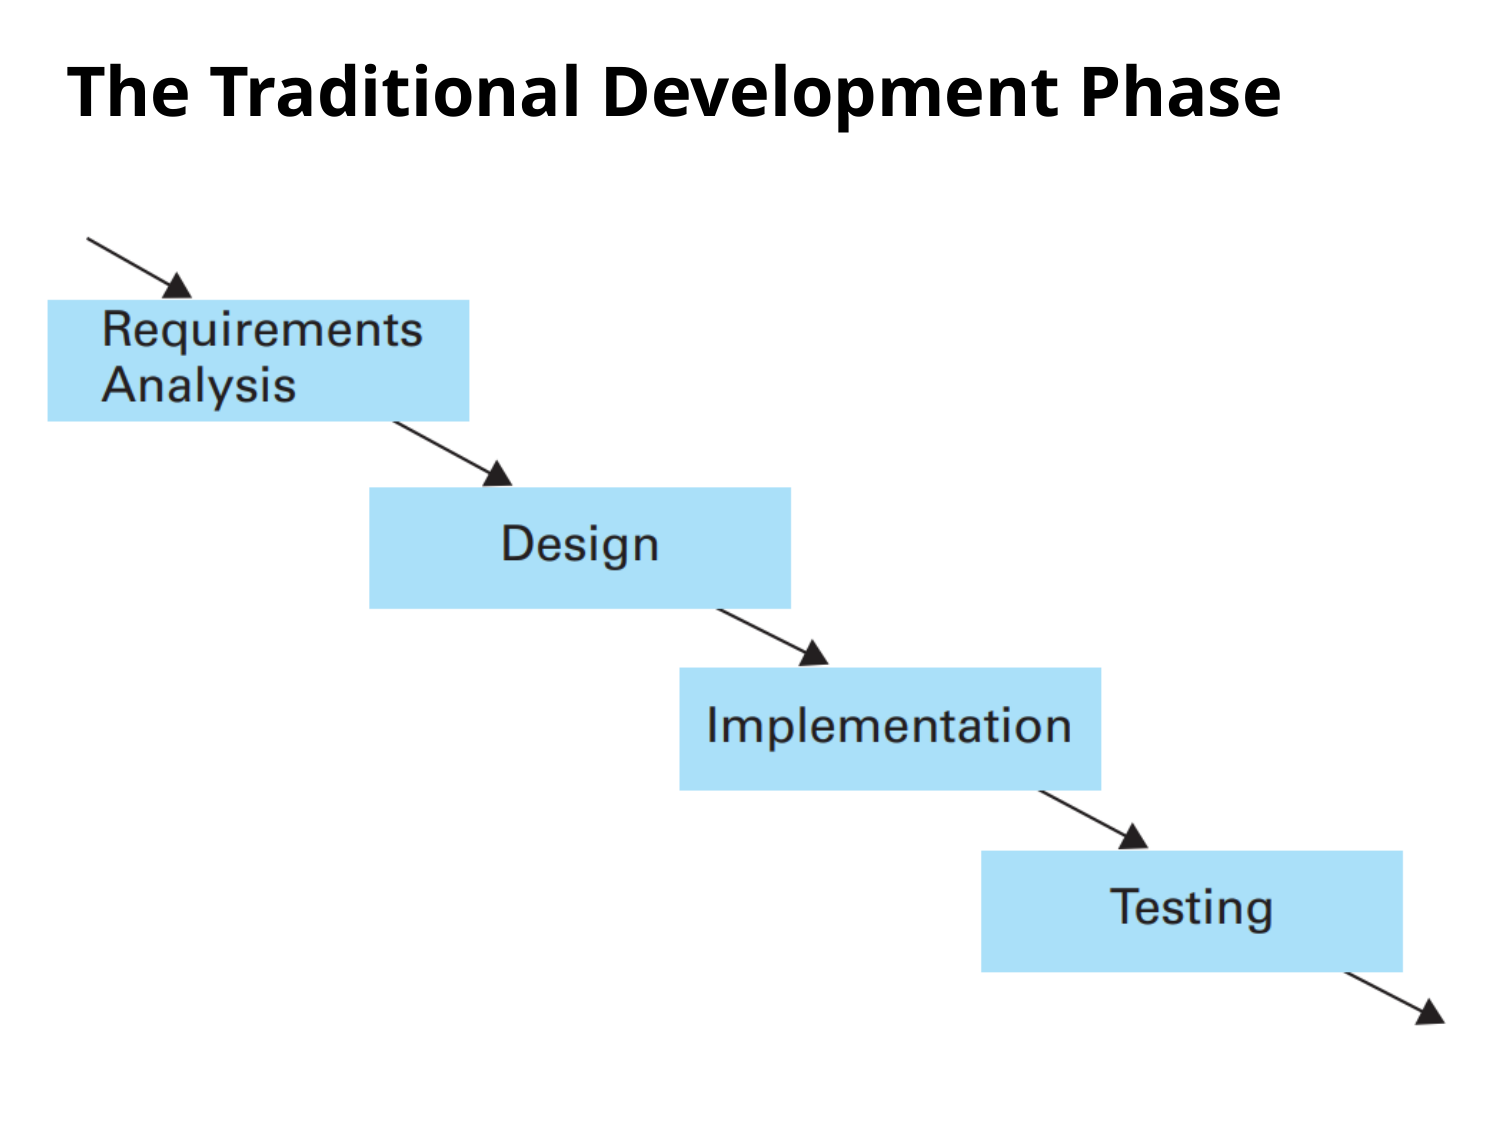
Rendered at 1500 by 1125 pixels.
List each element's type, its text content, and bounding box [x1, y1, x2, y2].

picture [28, 189, 1472, 1069]
title The Traditional Development Phase [51, 27, 1449, 153]
